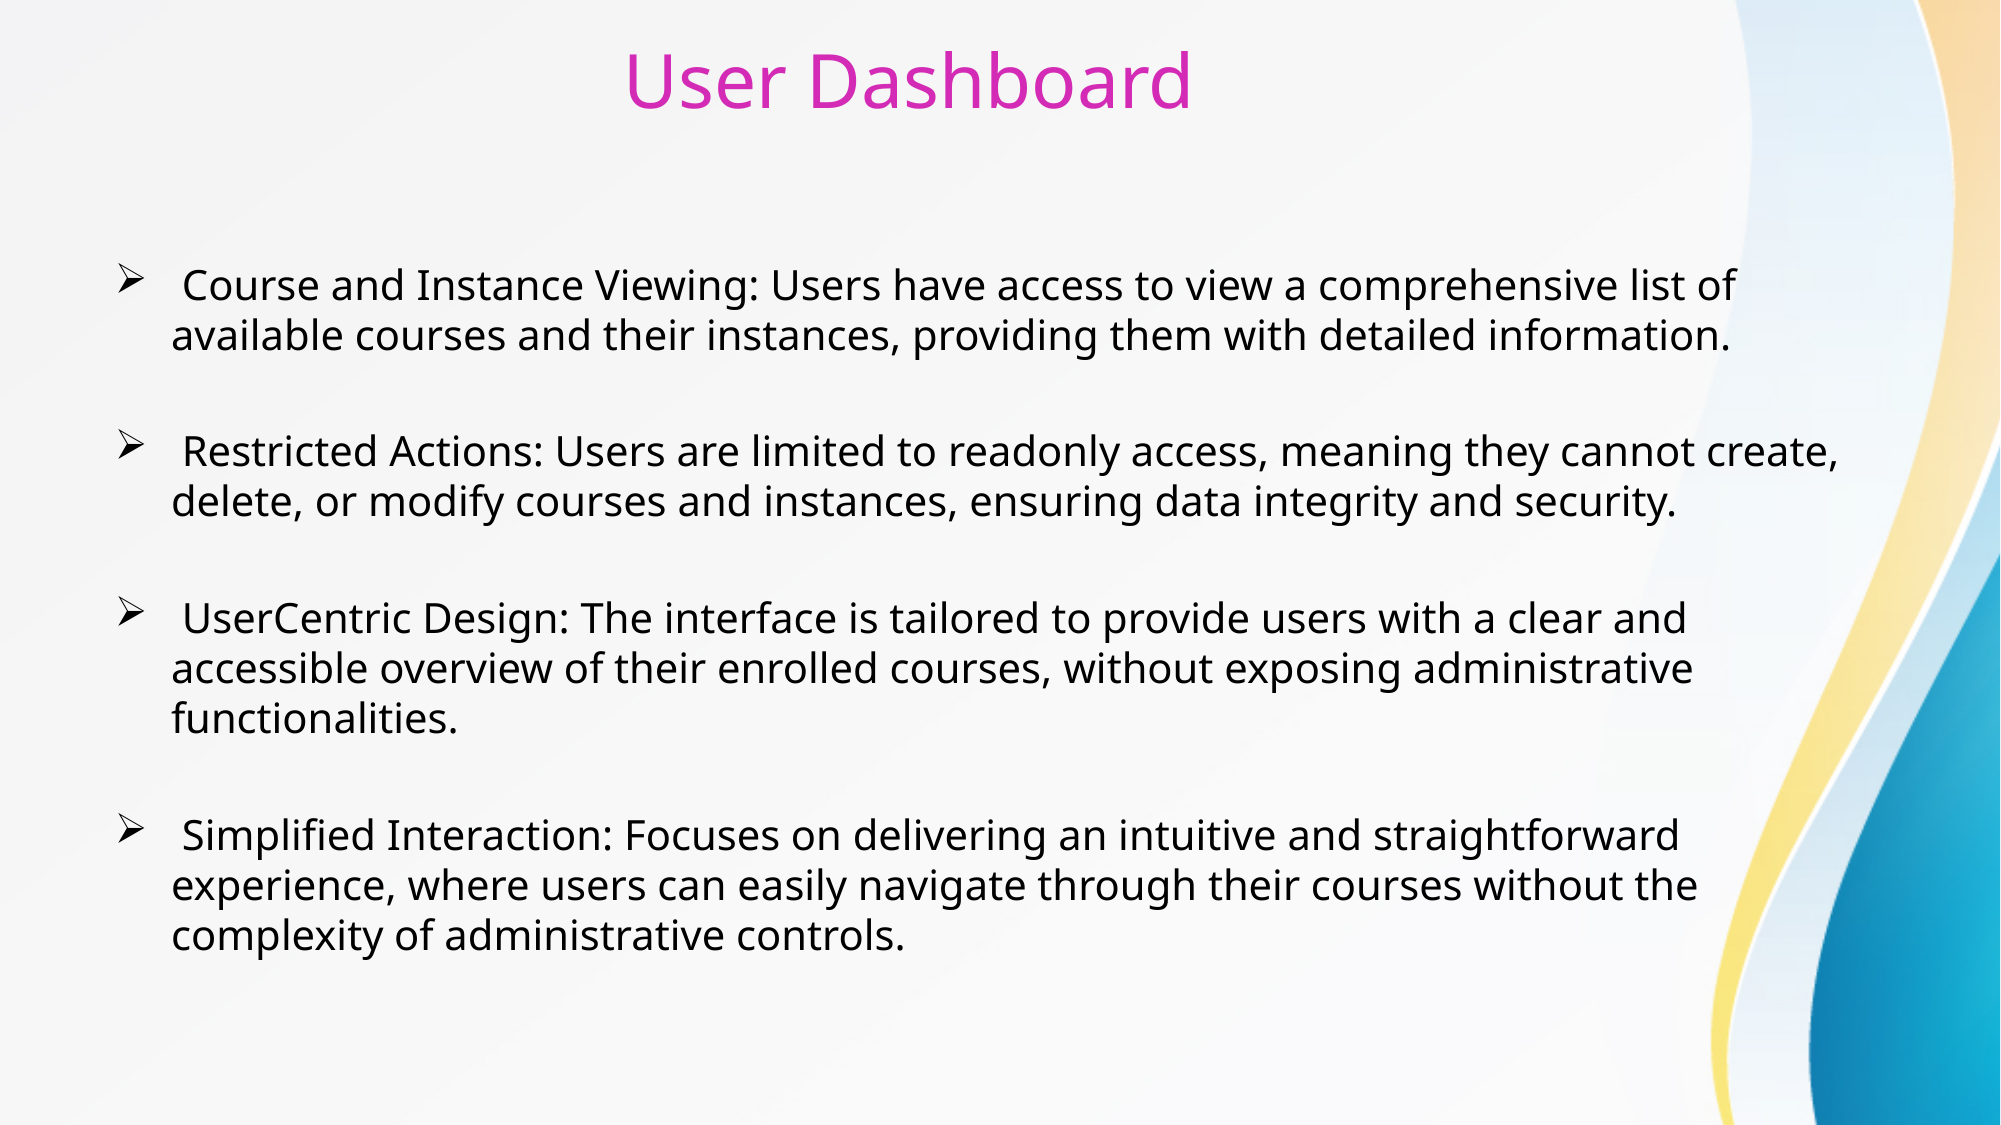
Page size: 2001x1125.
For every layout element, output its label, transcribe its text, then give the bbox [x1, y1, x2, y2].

picture [0, 0, 2001, 1125]
list Course and Instance Viewing: Users have access to view a comprehensive list of available courses and their instances, providing them with detailed information. Restricted Actions: Users are limited to readonly access, meaning they cannot create, delete, or modify courses and instances, ensuring data integrity and security. UserCentric Design: The interface is tailored to provide users with a clear and accessible overview of their enrolled courses, without exposing administrative functionalities. Simplified Interaction: Focuses on delivering an intuitive and straightforward experience, where users can easily navigate through their courses without the complexity of administrative controls. [99, 192, 1901, 1006]
title User Dashboard [99, 30, 1901, 127]
